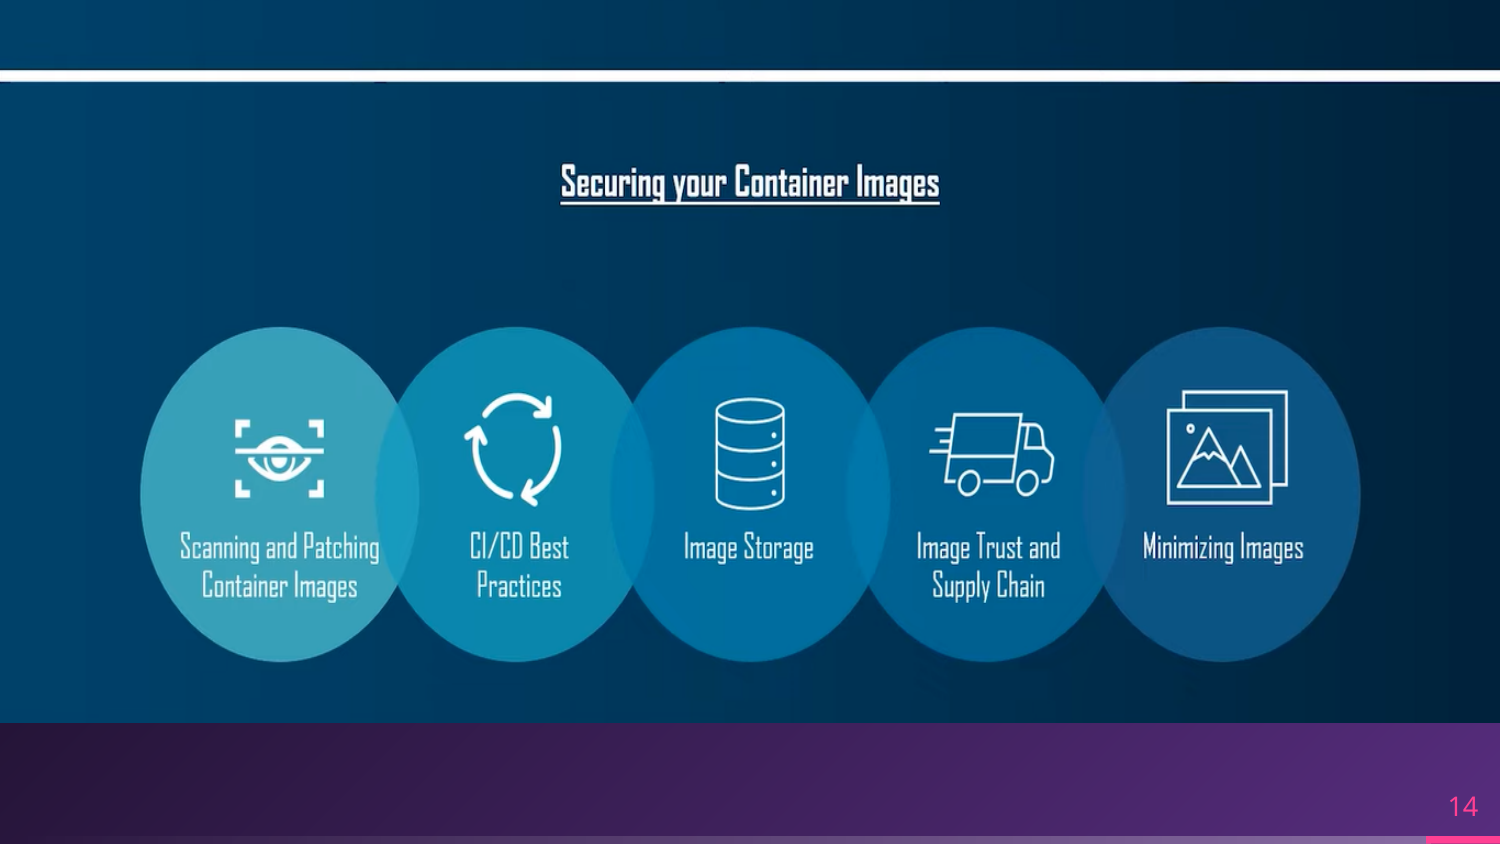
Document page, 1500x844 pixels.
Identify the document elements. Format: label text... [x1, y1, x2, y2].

picture [0, 0, 1500, 723]
slide_number 14 [1426, 779, 1500, 837]
